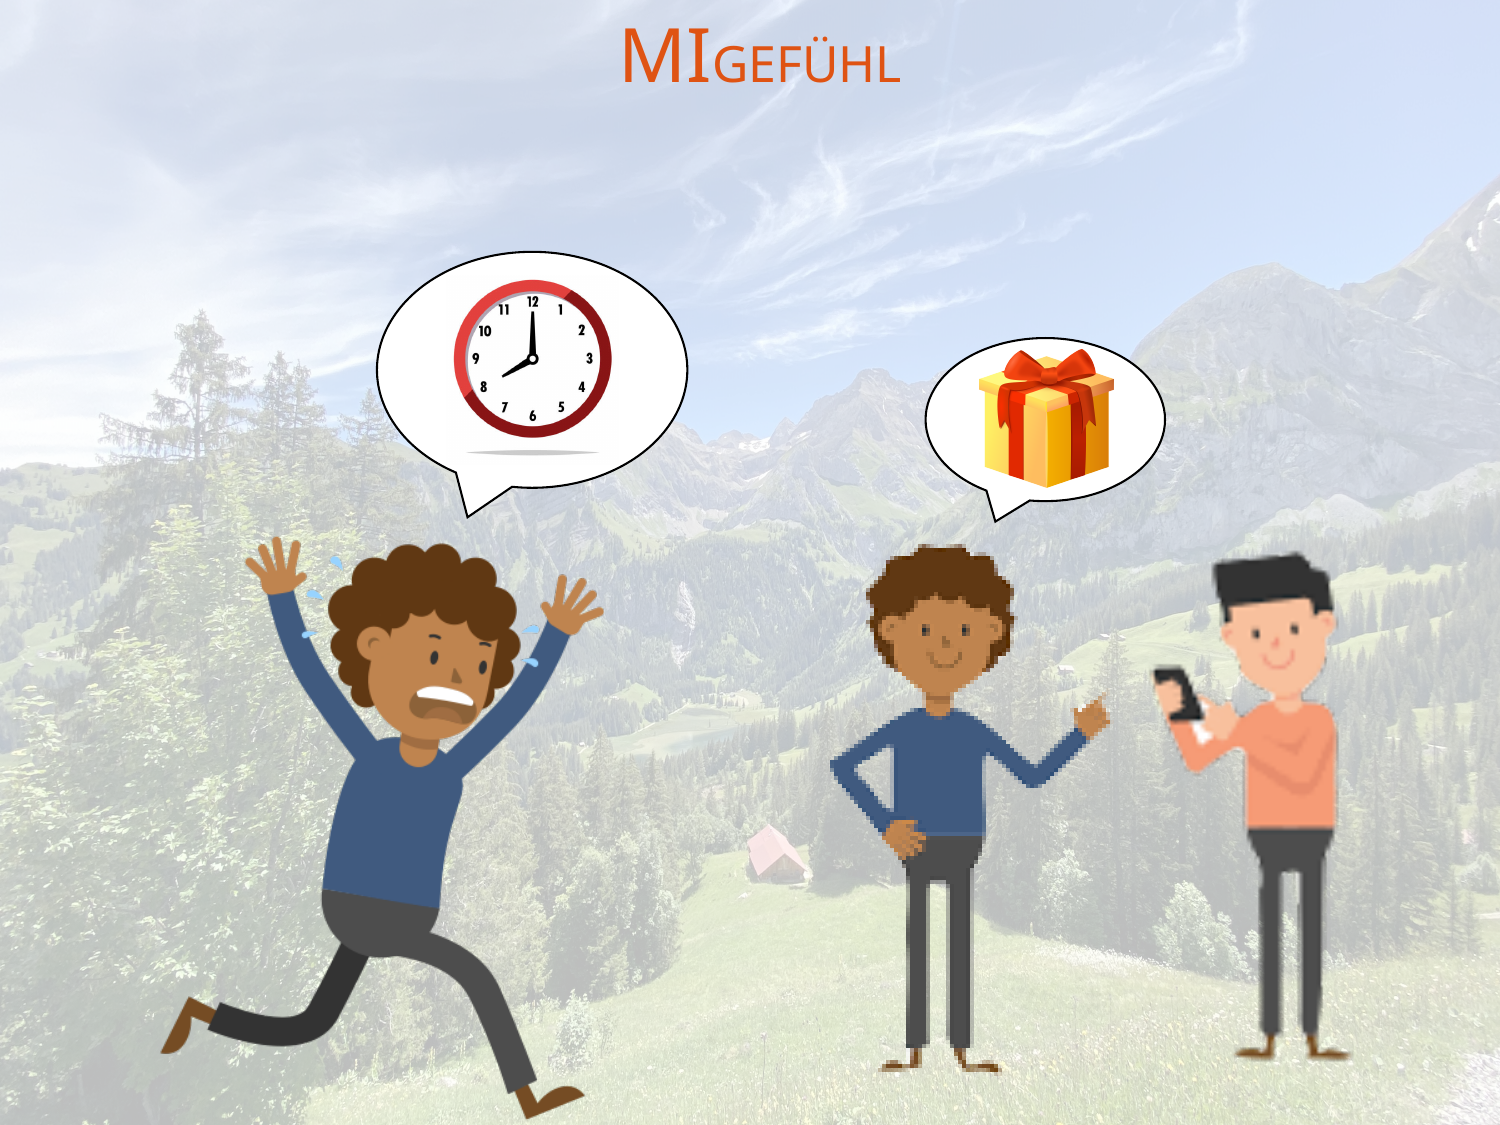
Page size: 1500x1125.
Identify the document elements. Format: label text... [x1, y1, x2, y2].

text_box [982, 336, 1109, 349]
text_box [924, 350, 1113, 524]
picture [979, 349, 1114, 488]
picture [149, 512, 605, 1125]
text_box [375, 250, 689, 512]
picture [446, 275, 619, 465]
picture [781, 527, 1404, 1101]
text_box [1114, 351, 1167, 488]
text_box MIGEFÜHL [604, 0, 947, 105]
